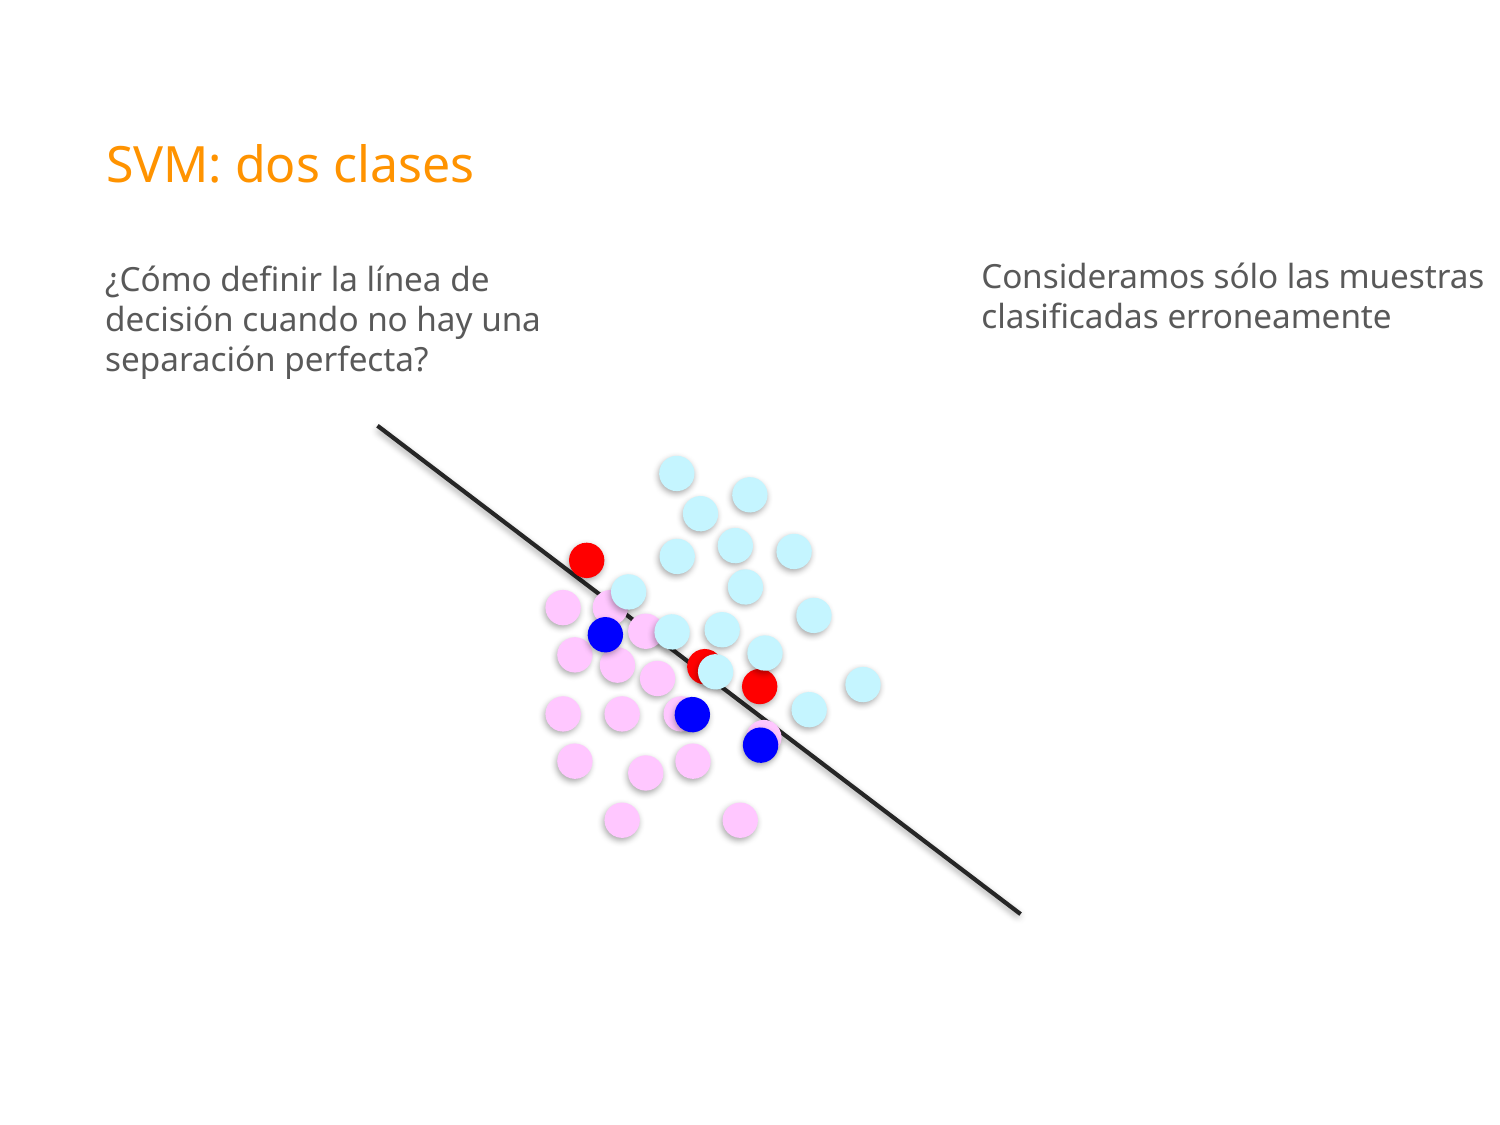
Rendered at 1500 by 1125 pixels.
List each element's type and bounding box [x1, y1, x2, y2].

text_box [425, 437, 973, 968]
text_box [90, 125, 1500, 429]
text_box [576, 498, 893, 736]
text_box [545, 542, 782, 839]
